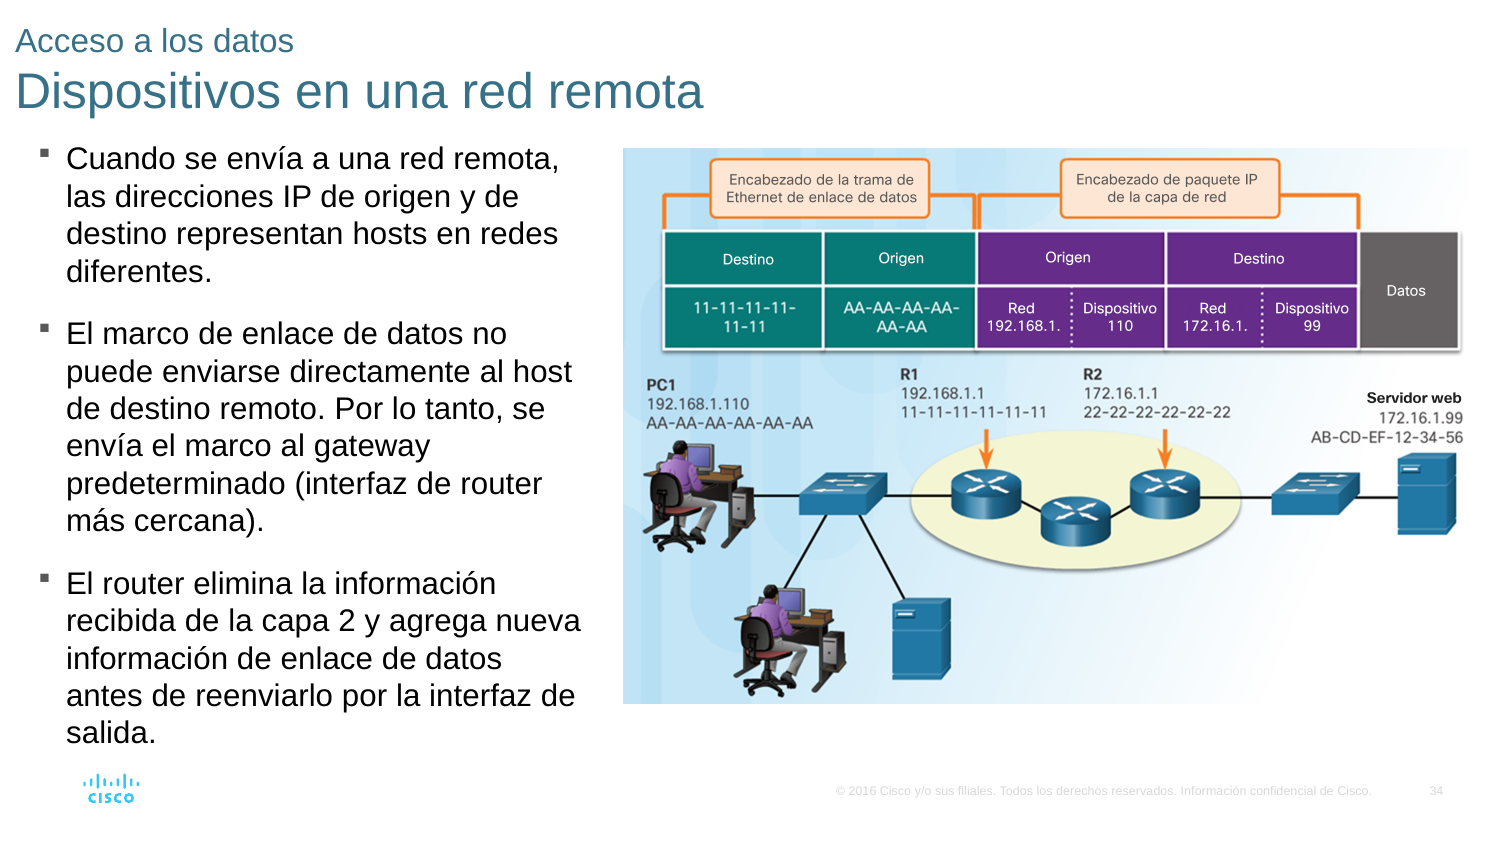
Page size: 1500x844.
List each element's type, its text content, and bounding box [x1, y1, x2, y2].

title Acceso a los datos Dispositivos en una red remota [0, 6, 1500, 131]
picture [623, 148, 1469, 704]
list Cuando se envía a una red remota, las direcciones IP de origen y de destino representan hosts en redes diferentes. El marco de enlace de datos no puede enviarse directamente al host de destino remoto. Por lo tanto, se envía el marco al gateway predeterminado (interfaz de router más cercana). El router elimina la información recibida de la capa 2 y agrega nueva información de enlace de datos antes de reenviarlo por la interfaz de salida. [23, 131, 619, 758]
